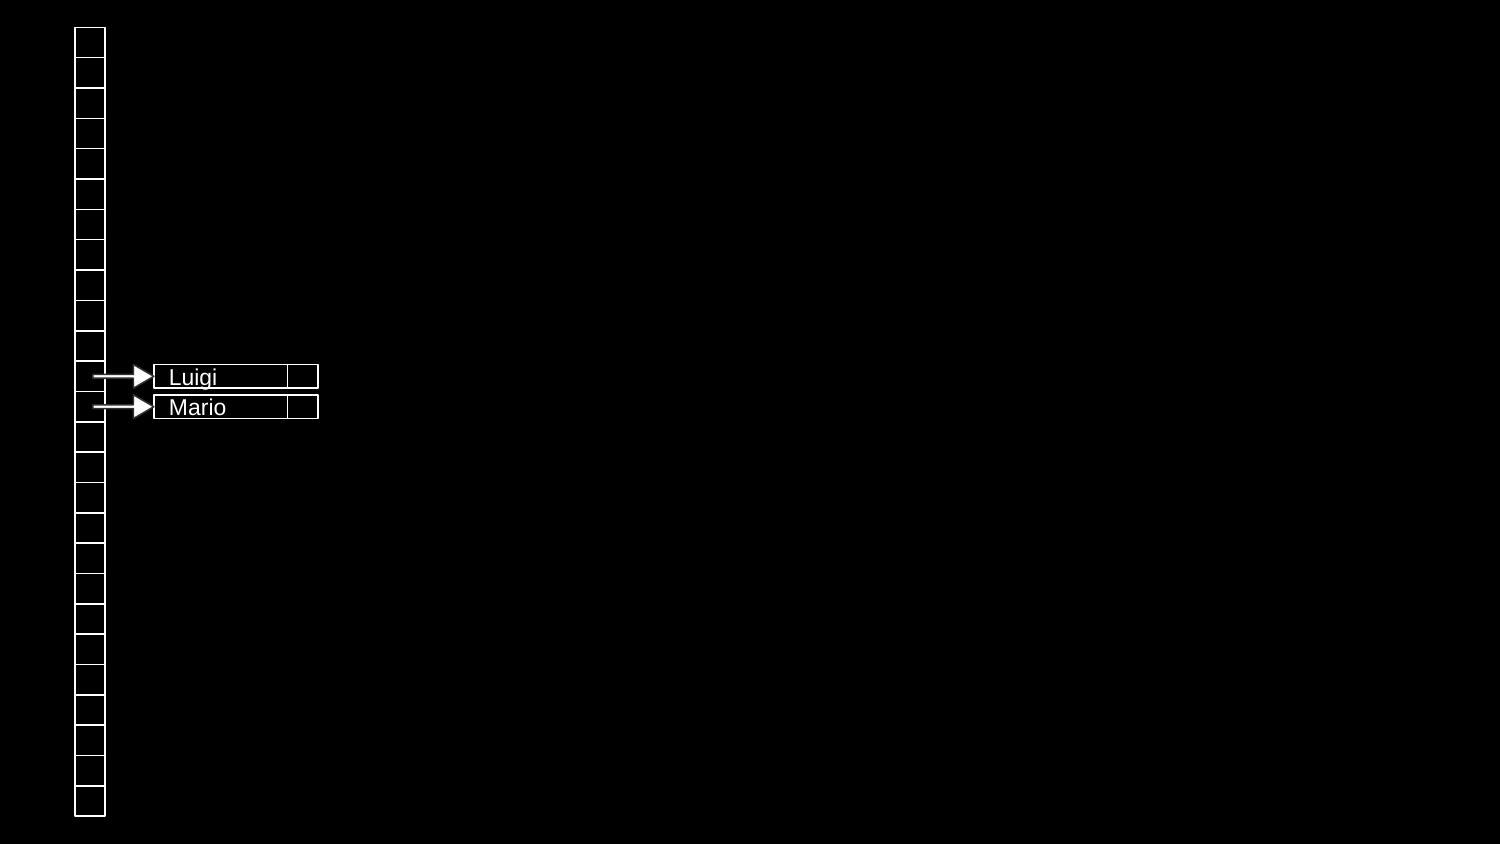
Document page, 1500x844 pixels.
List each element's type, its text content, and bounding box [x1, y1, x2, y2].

text_box [74, 755, 106, 785]
text_box [92, 394, 154, 419]
text_box [74, 300, 106, 330]
text_box [74, 57, 106, 87]
text_box [74, 178, 106, 209]
text_box [74, 270, 106, 300]
text_box Mario [153, 394, 287, 419]
text_box [74, 785, 106, 817]
text_box [74, 87, 106, 118]
text_box [74, 664, 106, 694]
text_box [74, 603, 106, 634]
text_box [287, 364, 319, 389]
text_box [74, 421, 106, 452]
text_box [74, 330, 106, 361]
text_box [74, 391, 106, 421]
text_box [74, 694, 106, 725]
text_box [74, 148, 106, 178]
text_box [74, 634, 106, 664]
text_box [74, 361, 106, 391]
text_box [287, 394, 319, 419]
text_box [92, 364, 154, 389]
text_box [74, 512, 106, 543]
text_box [74, 452, 106, 482]
text_box Luigi [153, 364, 287, 389]
text_box [74, 239, 106, 270]
text_box [74, 482, 106, 512]
text_box [74, 573, 106, 603]
text_box [74, 725, 106, 755]
text_box [74, 118, 106, 148]
text_box [74, 209, 106, 239]
text_box [74, 543, 106, 573]
text_box [74, 27, 106, 57]
